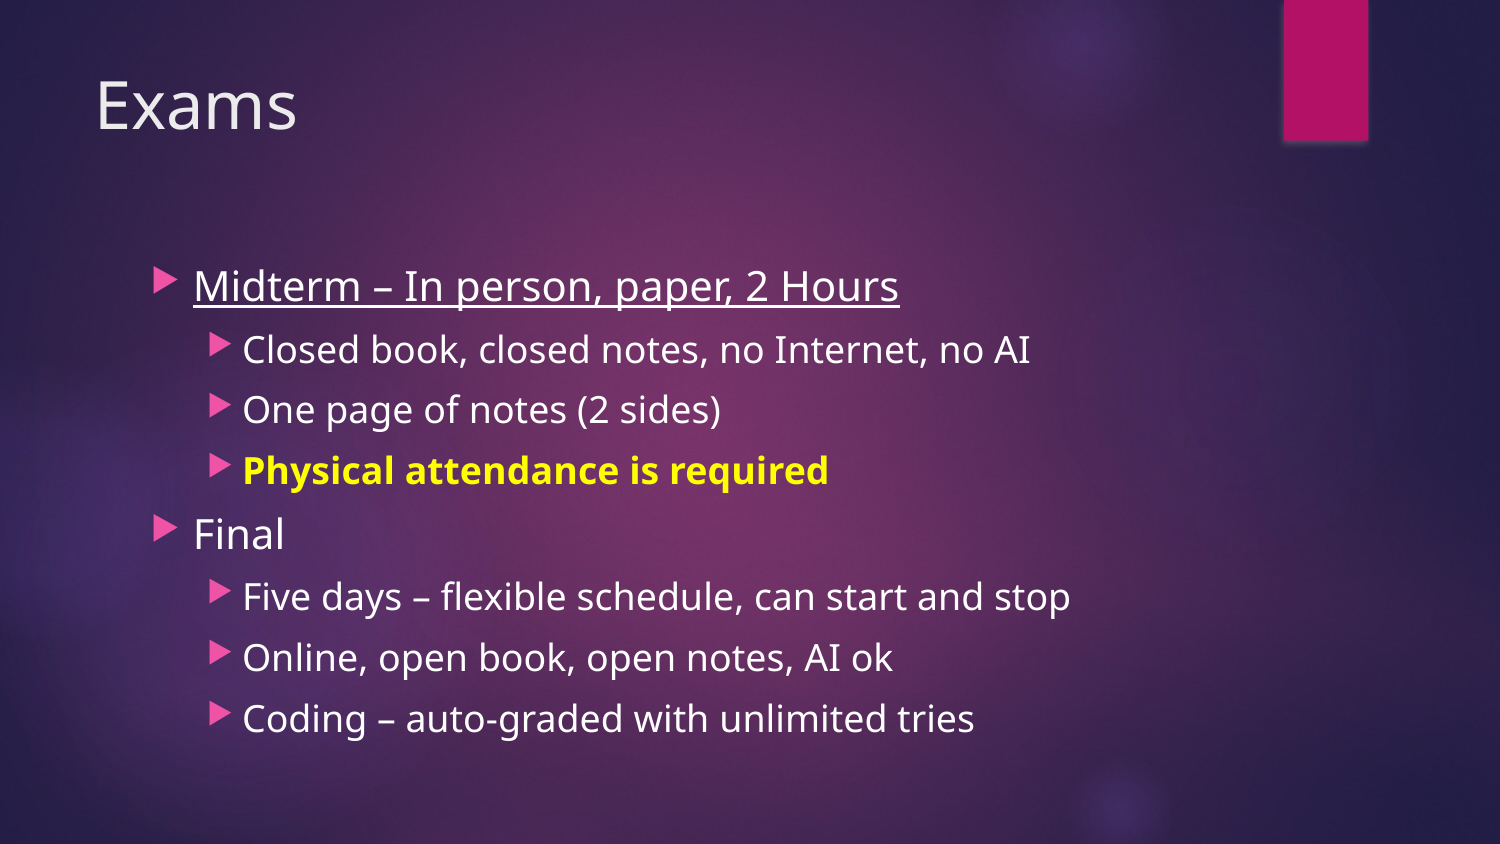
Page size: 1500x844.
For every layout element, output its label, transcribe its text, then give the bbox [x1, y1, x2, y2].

title Exams [79, 55, 1237, 229]
picture [0, 0, 1500, 844]
list Midterm – In person, paper, 2 Hours Closed book, closed notes, no Internet, no AI One page of notes (2 sides) Physical attendance is required Final Five days – flexible schedule, can start and stop Online, open book, open notes, AI ok Coding – auto-graded with unlimited tries [135, 252, 1237, 769]
